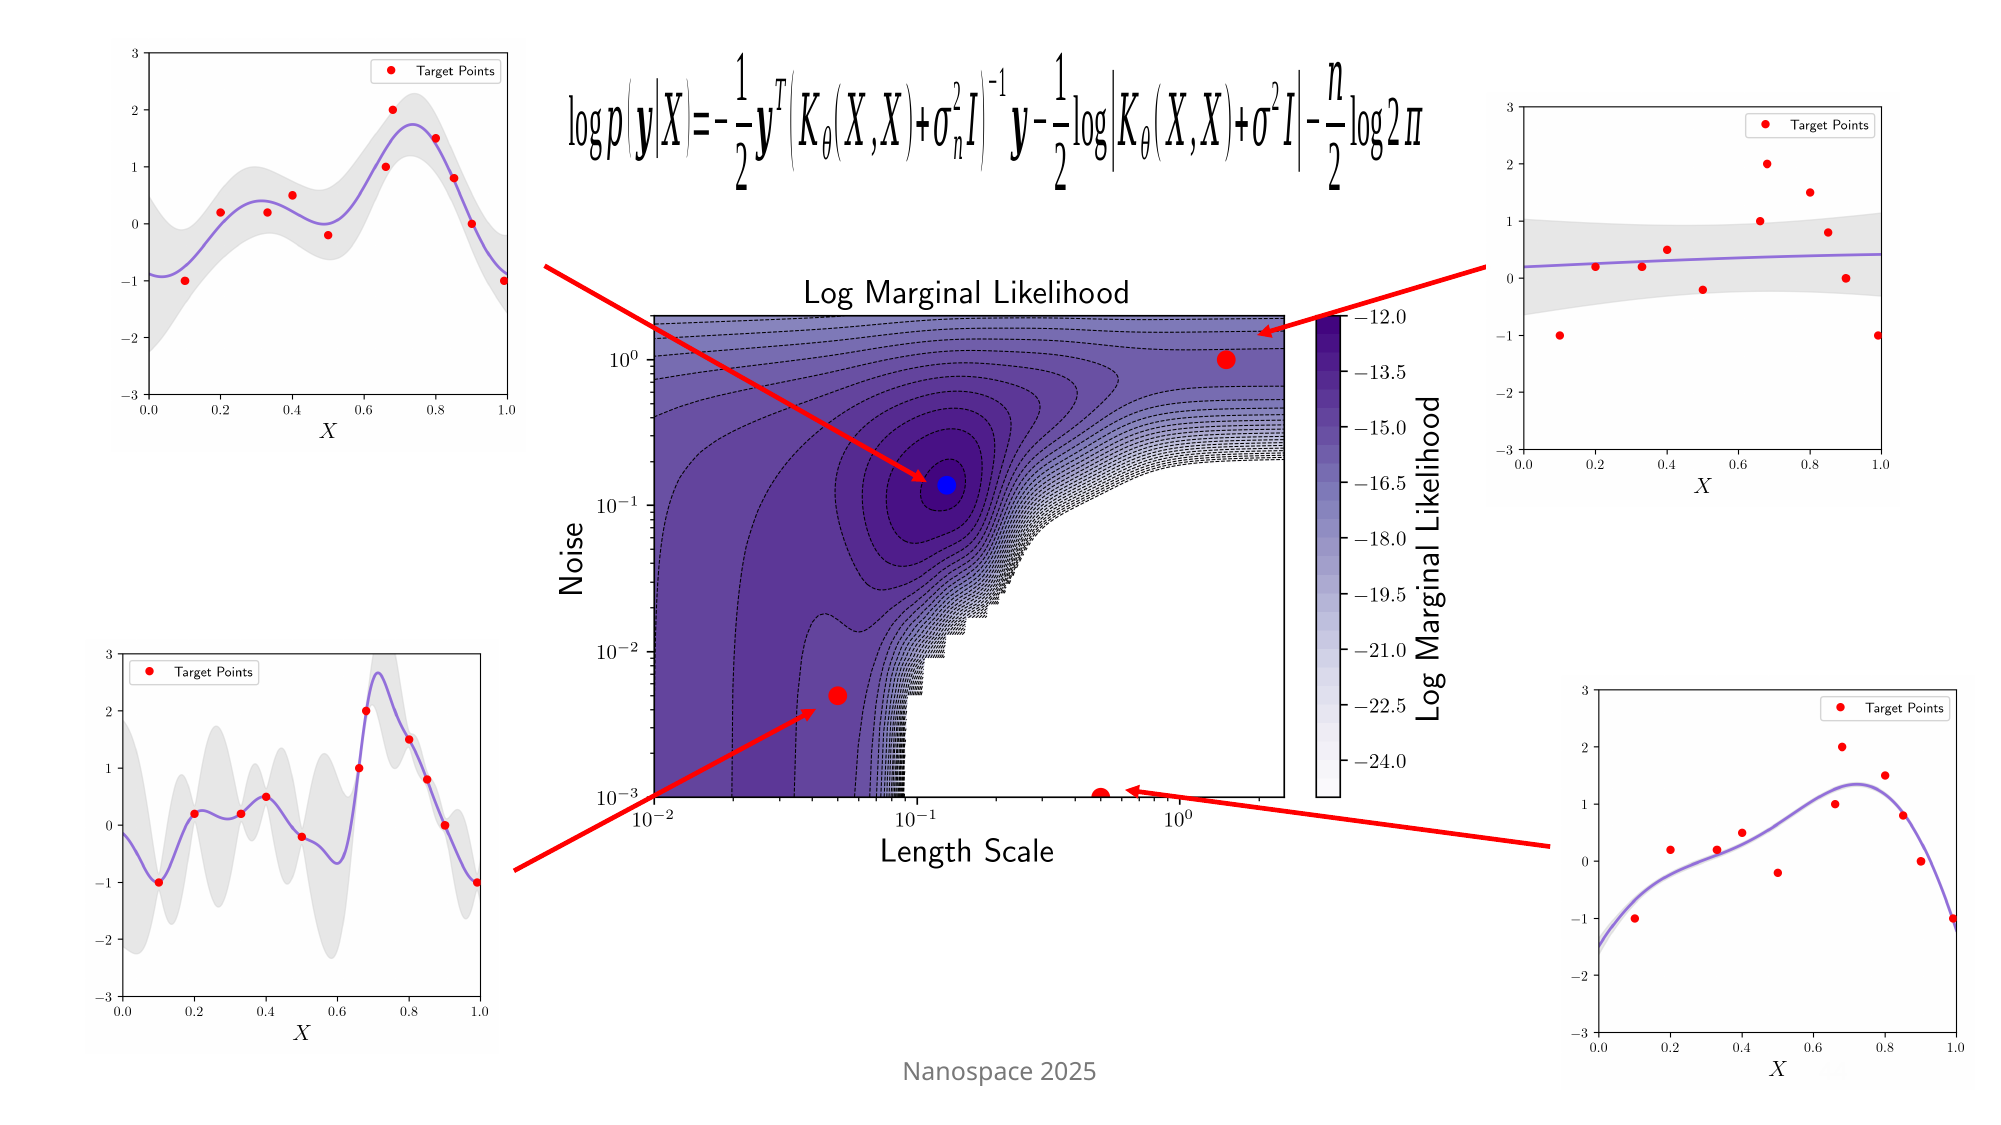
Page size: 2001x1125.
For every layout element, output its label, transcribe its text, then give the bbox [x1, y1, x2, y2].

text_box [1124, 789, 1551, 848]
picture [1560, 675, 1976, 1090]
picture [544, 265, 1460, 883]
picture [1485, 92, 1901, 507]
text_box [1256, 265, 1485, 336]
slide_number 44 [1412, 1042, 1863, 1103]
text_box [513, 708, 817, 872]
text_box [544, 265, 928, 483]
footer Nanospace 2025 [662, 1042, 1338, 1103]
picture [84, 639, 500, 1054]
picture [111, 37, 526, 453]
